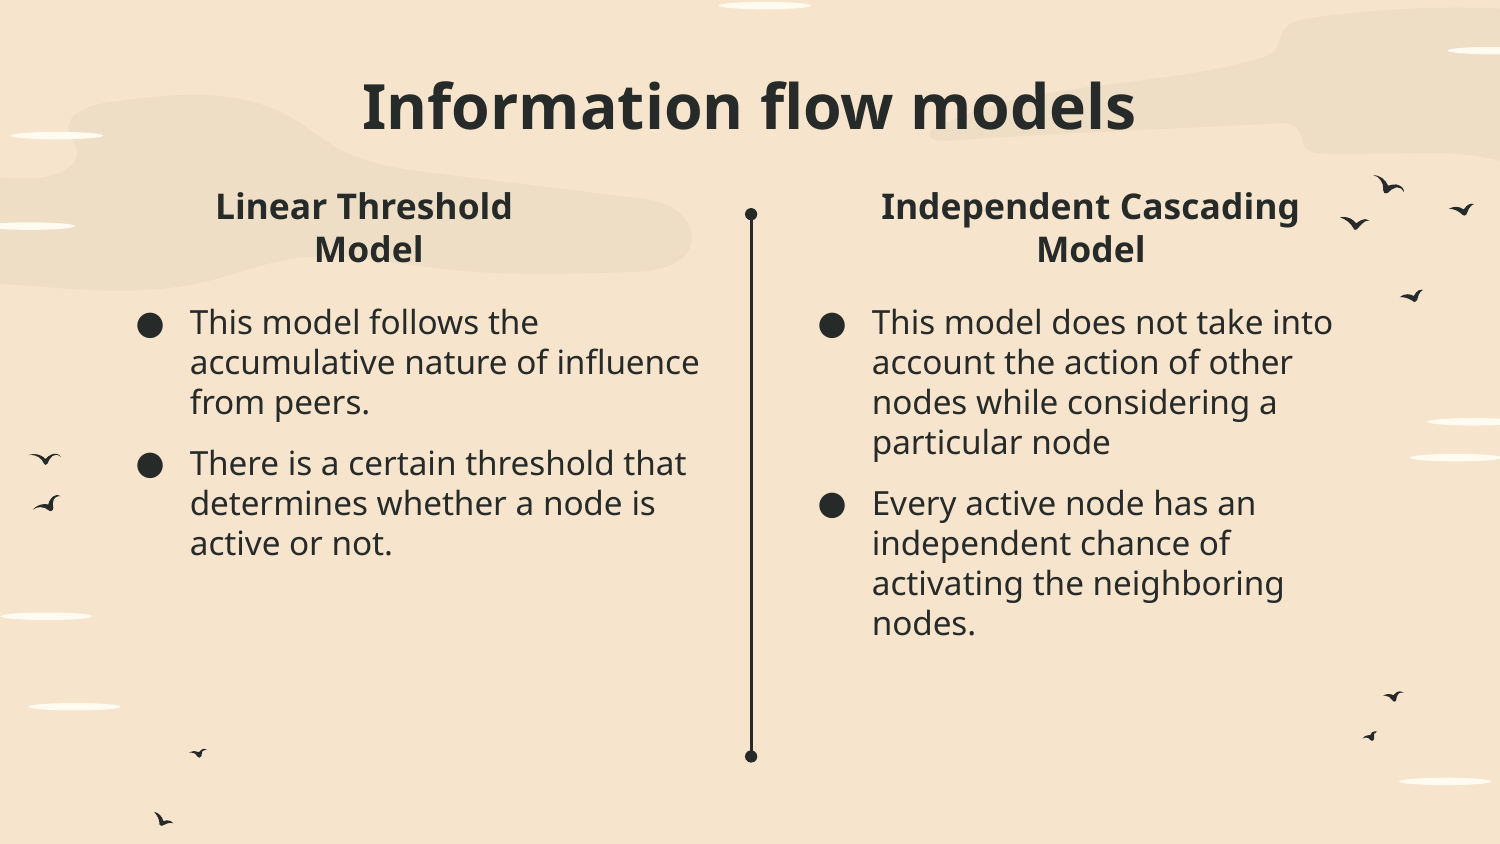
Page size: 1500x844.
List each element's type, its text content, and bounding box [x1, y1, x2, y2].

subtitle This model does not take into account the action of other nodes while considering a particular node Every active node has an independent chance of activating the neighboring nodes. [781, 286, 1401, 757]
subtitle This model follows the accumulative nature of influence from peers. There is a certain threshold that determines whether a node is active or not. [99, 286, 719, 757]
title Linear Threshold Model [120, 190, 617, 263]
title Information flow models [118, 52, 1382, 147]
title Independent Cascading Model [842, 190, 1340, 263]
